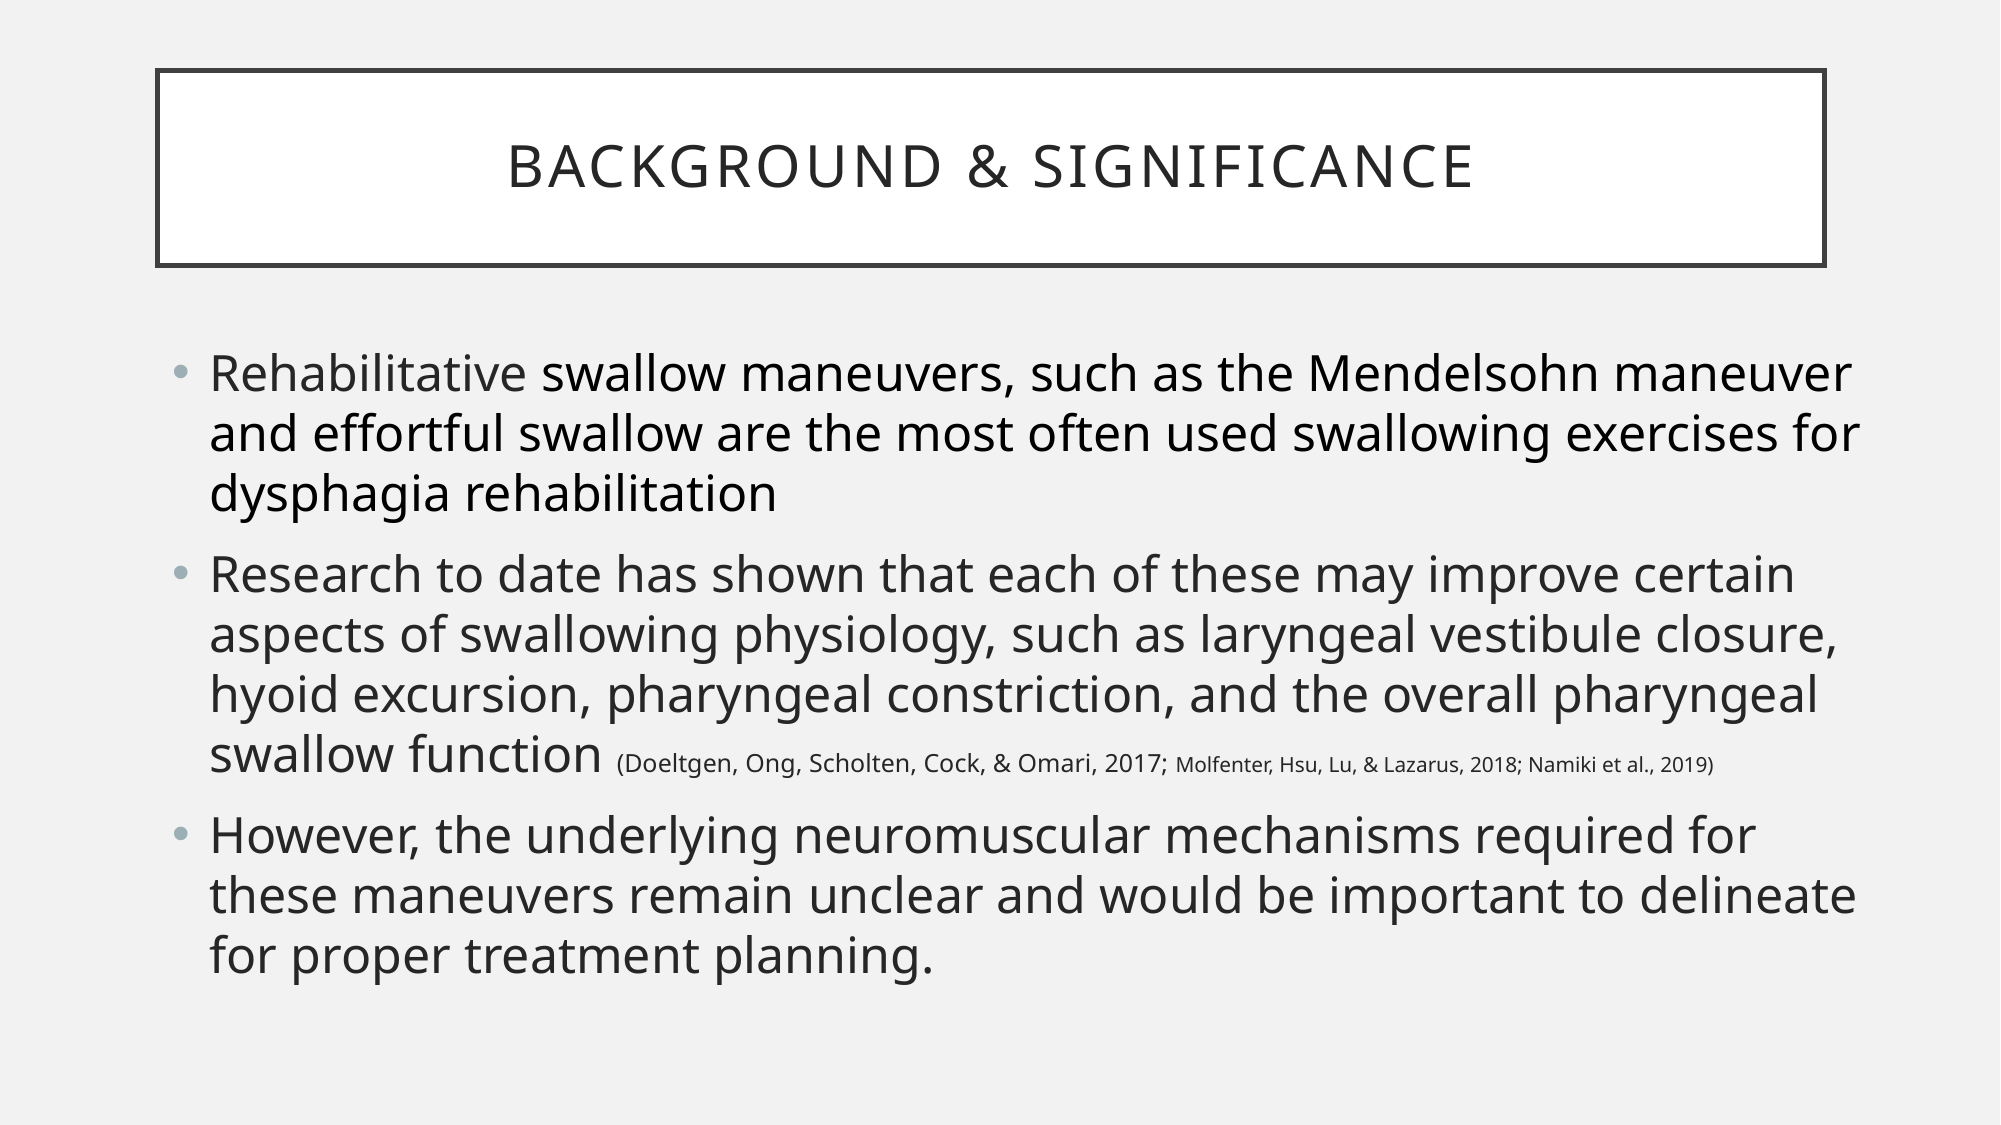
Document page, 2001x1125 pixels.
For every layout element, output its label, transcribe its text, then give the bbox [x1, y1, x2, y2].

list Rehabilitative swallow maneuvers, such as the Mendelsohn maneuver and effortful swallow are the most often used swallowing exercises for dysphagia rehabilitation Research to date has shown that each of these may improve certain aspects of swallowing physiology, such as laryngeal vestibule closure, hyoid excursion, pharyngeal constriction, and the overall pharyngeal swallow function (Doeltgen, Ong, Scholten, Cock, & Omari, 2017; Molfenter, Hsu, Lu, & Lazarus, 2018; Namiki et al., 2019) However, the underlying neuromuscular mechanisms required for these maneuvers remain unclear and would be important to delineate for proper treatment planning. [157, 333, 1897, 1055]
title Background & SIGNIFICANCE [155, 68, 1827, 268]
